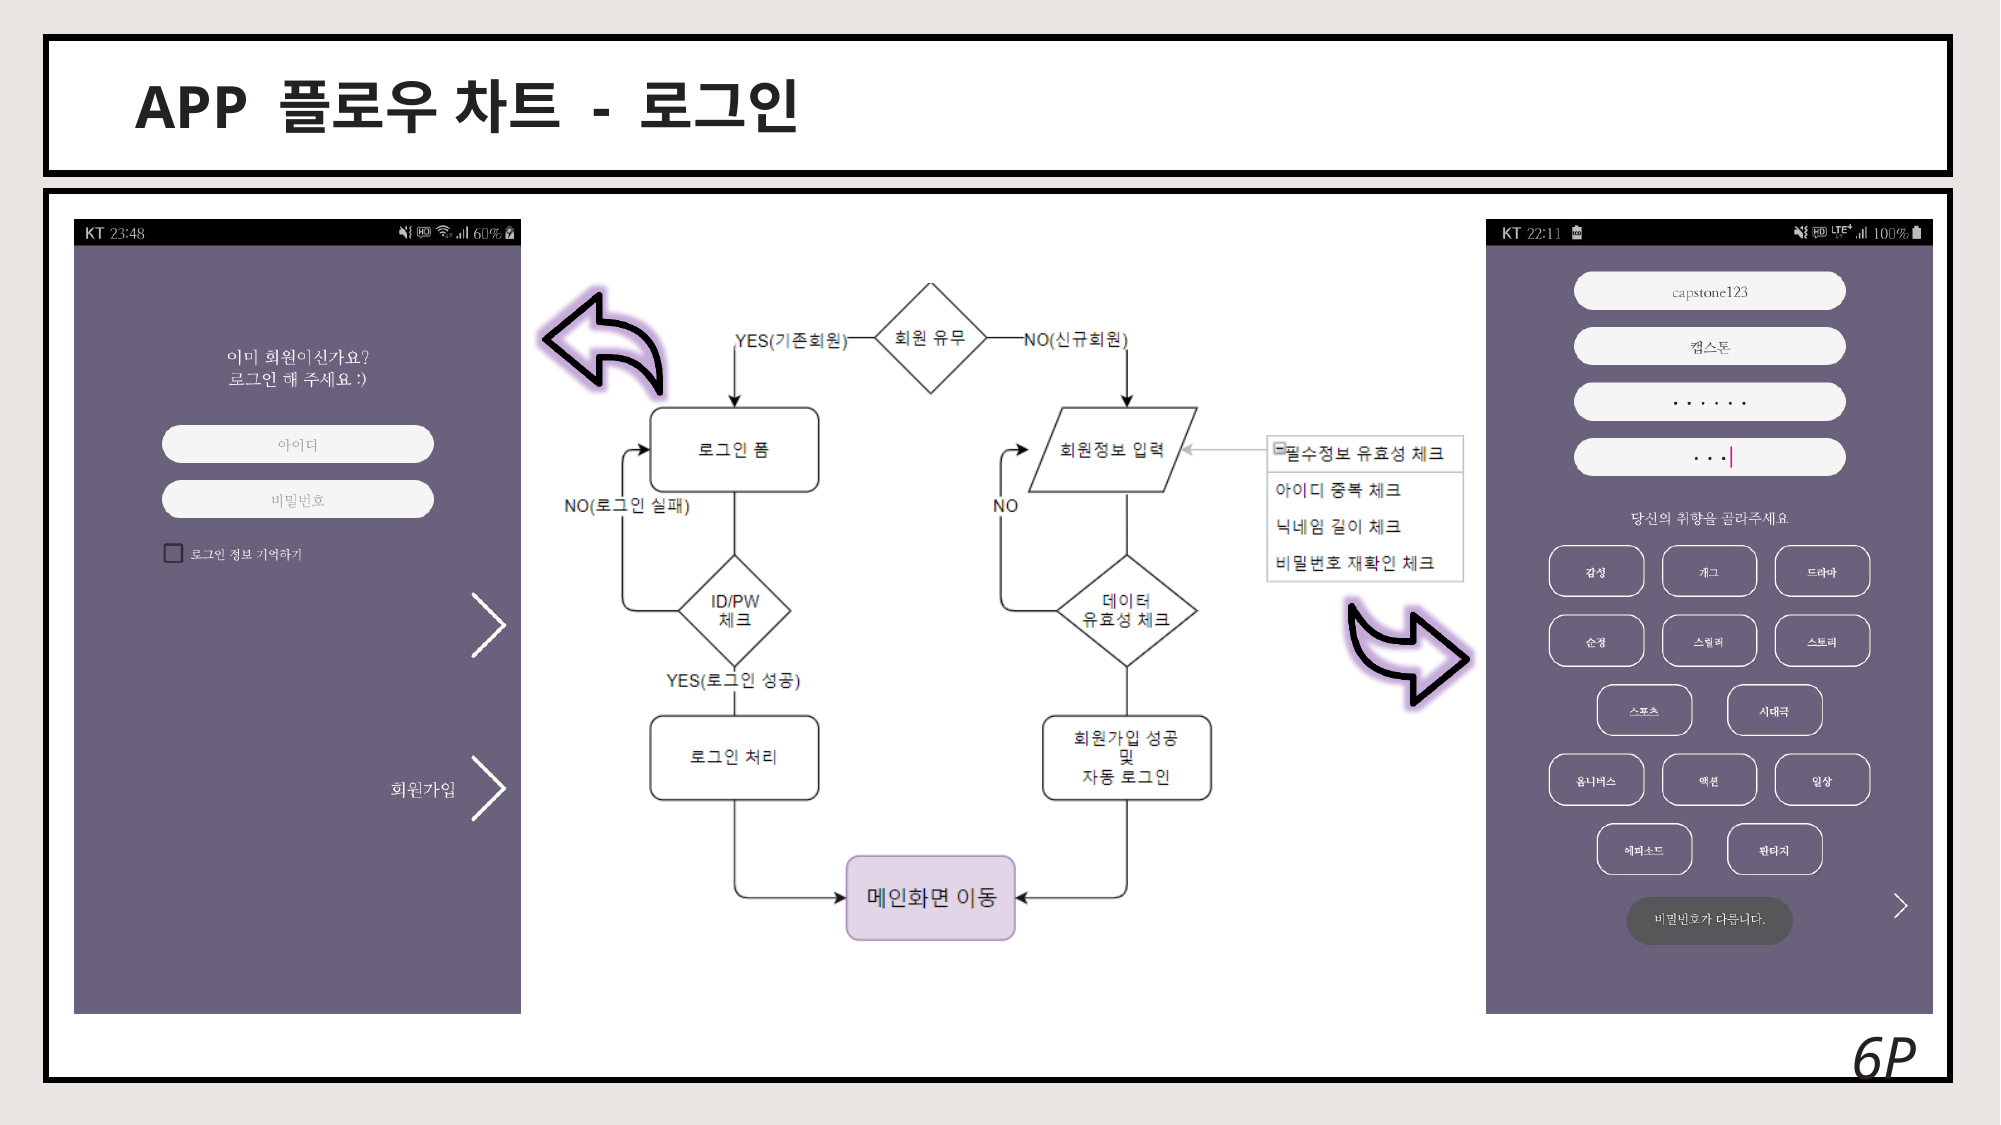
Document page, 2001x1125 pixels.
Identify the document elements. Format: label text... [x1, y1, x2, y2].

text_box [45, 190, 1951, 1081]
picture [542, 283, 1478, 951]
text_box 6P [1799, 1013, 1967, 1125]
picture [74, 219, 521, 1014]
text_box APP 플로우 차트 - 로그인 [45, 36, 1951, 175]
picture [1486, 219, 1933, 1014]
